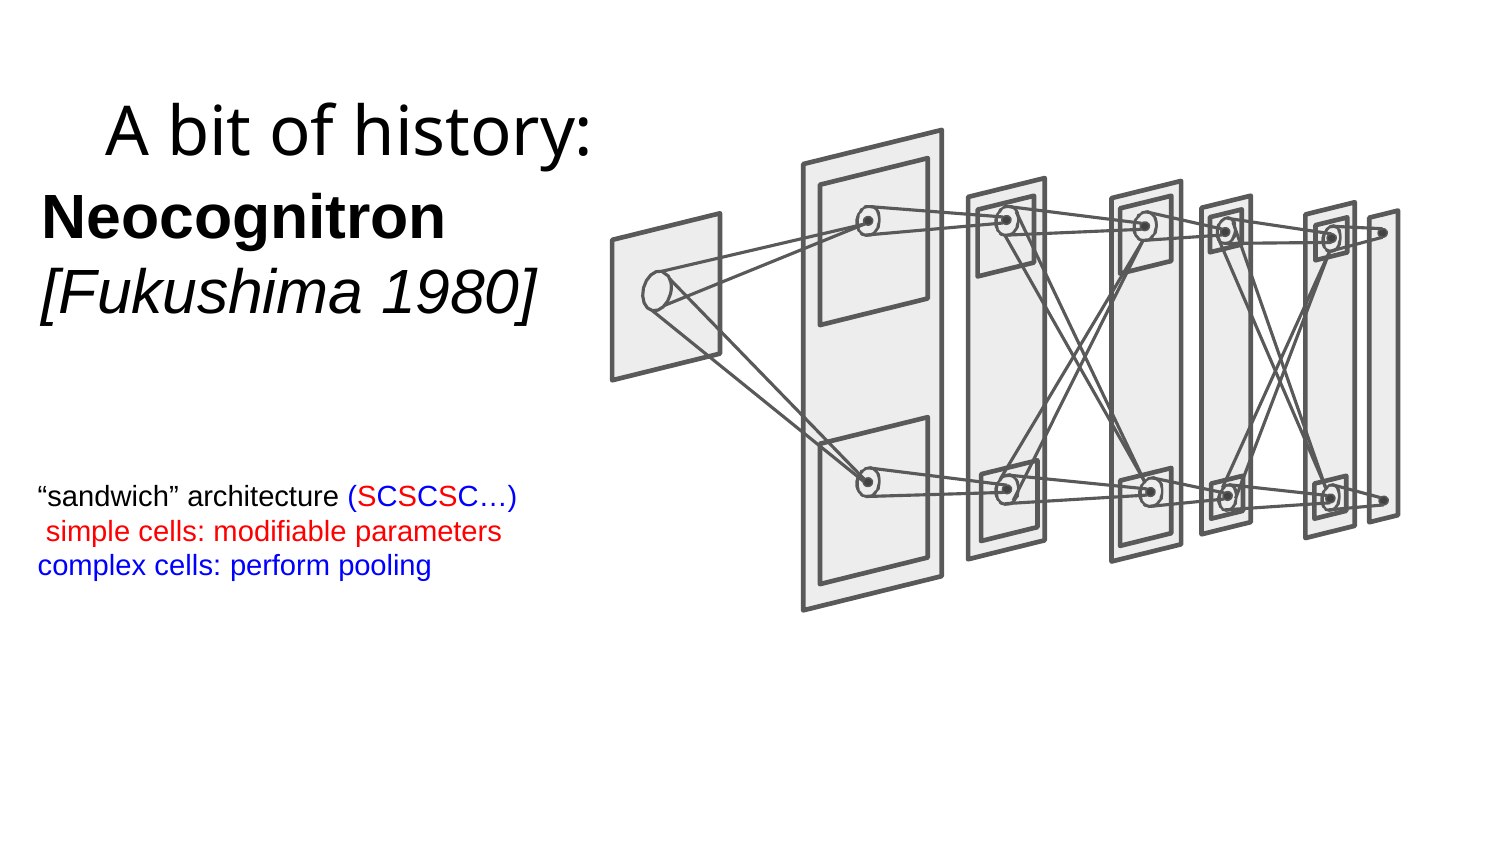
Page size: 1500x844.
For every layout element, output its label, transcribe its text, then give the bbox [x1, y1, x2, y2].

text_box [1238, 487, 1243, 508]
text_box [863, 477, 873, 487]
text_box [1138, 476, 1164, 508]
text_box [977, 224, 1021, 277]
text_box [1305, 202, 1355, 231]
text_box [1132, 210, 1158, 243]
text_box [663, 271, 672, 283]
text_box [1223, 491, 1233, 501]
text_box [819, 229, 928, 326]
text_box [1111, 220, 1120, 230]
text_box [855, 205, 881, 237]
text_box [1217, 483, 1238, 512]
text_box [1111, 425, 1140, 486]
text_box [968, 226, 1045, 481]
text_box [981, 493, 1038, 542]
text_box [1201, 501, 1251, 535]
text_box [1120, 475, 1140, 487]
text_box [1201, 195, 1251, 225]
text_box [981, 483, 994, 493]
text_box [1314, 504, 1347, 519]
text_box [977, 205, 994, 216]
text_box [1314, 495, 1320, 503]
text_box [1026, 460, 1038, 477]
text_box [996, 195, 1034, 209]
title A bit of history: [103, 54, 1397, 198]
text_box [819, 227, 854, 242]
text_box [1209, 236, 1222, 253]
text_box [1347, 489, 1355, 508]
text_box [1120, 496, 1172, 546]
text_box [829, 417, 928, 475]
text_box [1328, 247, 1348, 258]
text_box [994, 473, 1020, 506]
text_box [1145, 487, 1155, 497]
text_box [1378, 228, 1388, 238]
text_box [1211, 500, 1243, 519]
text_box [1379, 496, 1389, 505]
text_box [1305, 504, 1355, 539]
text_box [642, 271, 655, 292]
text_box [1201, 225, 1209, 236]
text_box [1028, 234, 1034, 247]
text_box [1215, 216, 1237, 246]
text_box [1211, 480, 1225, 491]
text_box [1120, 195, 1172, 221]
text_box [1005, 461, 1032, 476]
text_box [1220, 227, 1230, 237]
text_box [1201, 489, 1211, 501]
text_box [1305, 245, 1355, 490]
text_box [1226, 475, 1243, 485]
text_box [968, 178, 1045, 214]
text_box [1201, 237, 1251, 489]
text_box [1140, 222, 1150, 231]
text_box [1237, 220, 1242, 243]
text_box [1305, 231, 1315, 242]
text_box [981, 468, 1006, 483]
text_box [1111, 238, 1182, 483]
text_box [1341, 488, 1347, 508]
text_box [819, 158, 928, 234]
text_box Neocognitron [Fukushima 1980] [39, 174, 540, 327]
text_box [1315, 232, 1321, 242]
text_box [1243, 487, 1251, 508]
text_box [1315, 243, 1328, 261]
text_box [1111, 180, 1182, 220]
text_box [1128, 239, 1172, 272]
text_box [1314, 481, 1323, 494]
text_box [1002, 485, 1012, 494]
text_box [612, 213, 721, 381]
text_box [1324, 475, 1347, 488]
text_box [1038, 479, 1045, 501]
text_box [1305, 494, 1314, 504]
text_box [1305, 243, 1326, 303]
text_box [1348, 228, 1355, 246]
text_box [1120, 230, 1140, 274]
text_box [1315, 217, 1348, 232]
text_box [819, 441, 855, 473]
text_box [1034, 210, 1045, 233]
text_box [977, 216, 994, 225]
text_box [1242, 221, 1251, 243]
text_box [1320, 483, 1341, 512]
text_box [1172, 483, 1182, 504]
text_box [1007, 235, 1034, 266]
text_box [1001, 215, 1011, 225]
text_box [819, 447, 928, 585]
text_box [863, 216, 873, 226]
text_box [1172, 218, 1182, 238]
text_box [855, 466, 881, 499]
text_box [803, 129, 942, 238]
text_box [968, 494, 1045, 560]
text_box [1369, 210, 1399, 523]
text_box [642, 271, 672, 311]
text_box [1120, 487, 1138, 496]
text_box [1305, 442, 1322, 493]
text_box [1111, 486, 1120, 497]
text_box [1158, 215, 1172, 239]
text_box [1111, 231, 1122, 292]
text_box [1209, 209, 1242, 227]
text_box [1142, 468, 1172, 481]
text_box [968, 215, 977, 225]
text_box [968, 481, 981, 493]
text_box [1120, 221, 1132, 230]
text_box [1020, 477, 1038, 502]
text_box [659, 292, 672, 311]
text_box [1211, 491, 1217, 500]
text_box [1020, 209, 1034, 234]
text_box [1111, 497, 1182, 562]
text_box [1342, 227, 1348, 247]
text_box [1327, 233, 1337, 243]
text_box [1209, 227, 1215, 235]
text_box [642, 298, 651, 311]
text_box [803, 229, 942, 476]
text_box [1321, 224, 1342, 253]
text_box [1325, 494, 1335, 503]
text_box [803, 434, 942, 611]
text_box [1164, 481, 1172, 504]
text_box [994, 205, 1020, 237]
text_box “sandwich” architecture (SCSCSC…) simple cells: modifiable parameters complex cells: perform pooling [35, 474, 520, 582]
